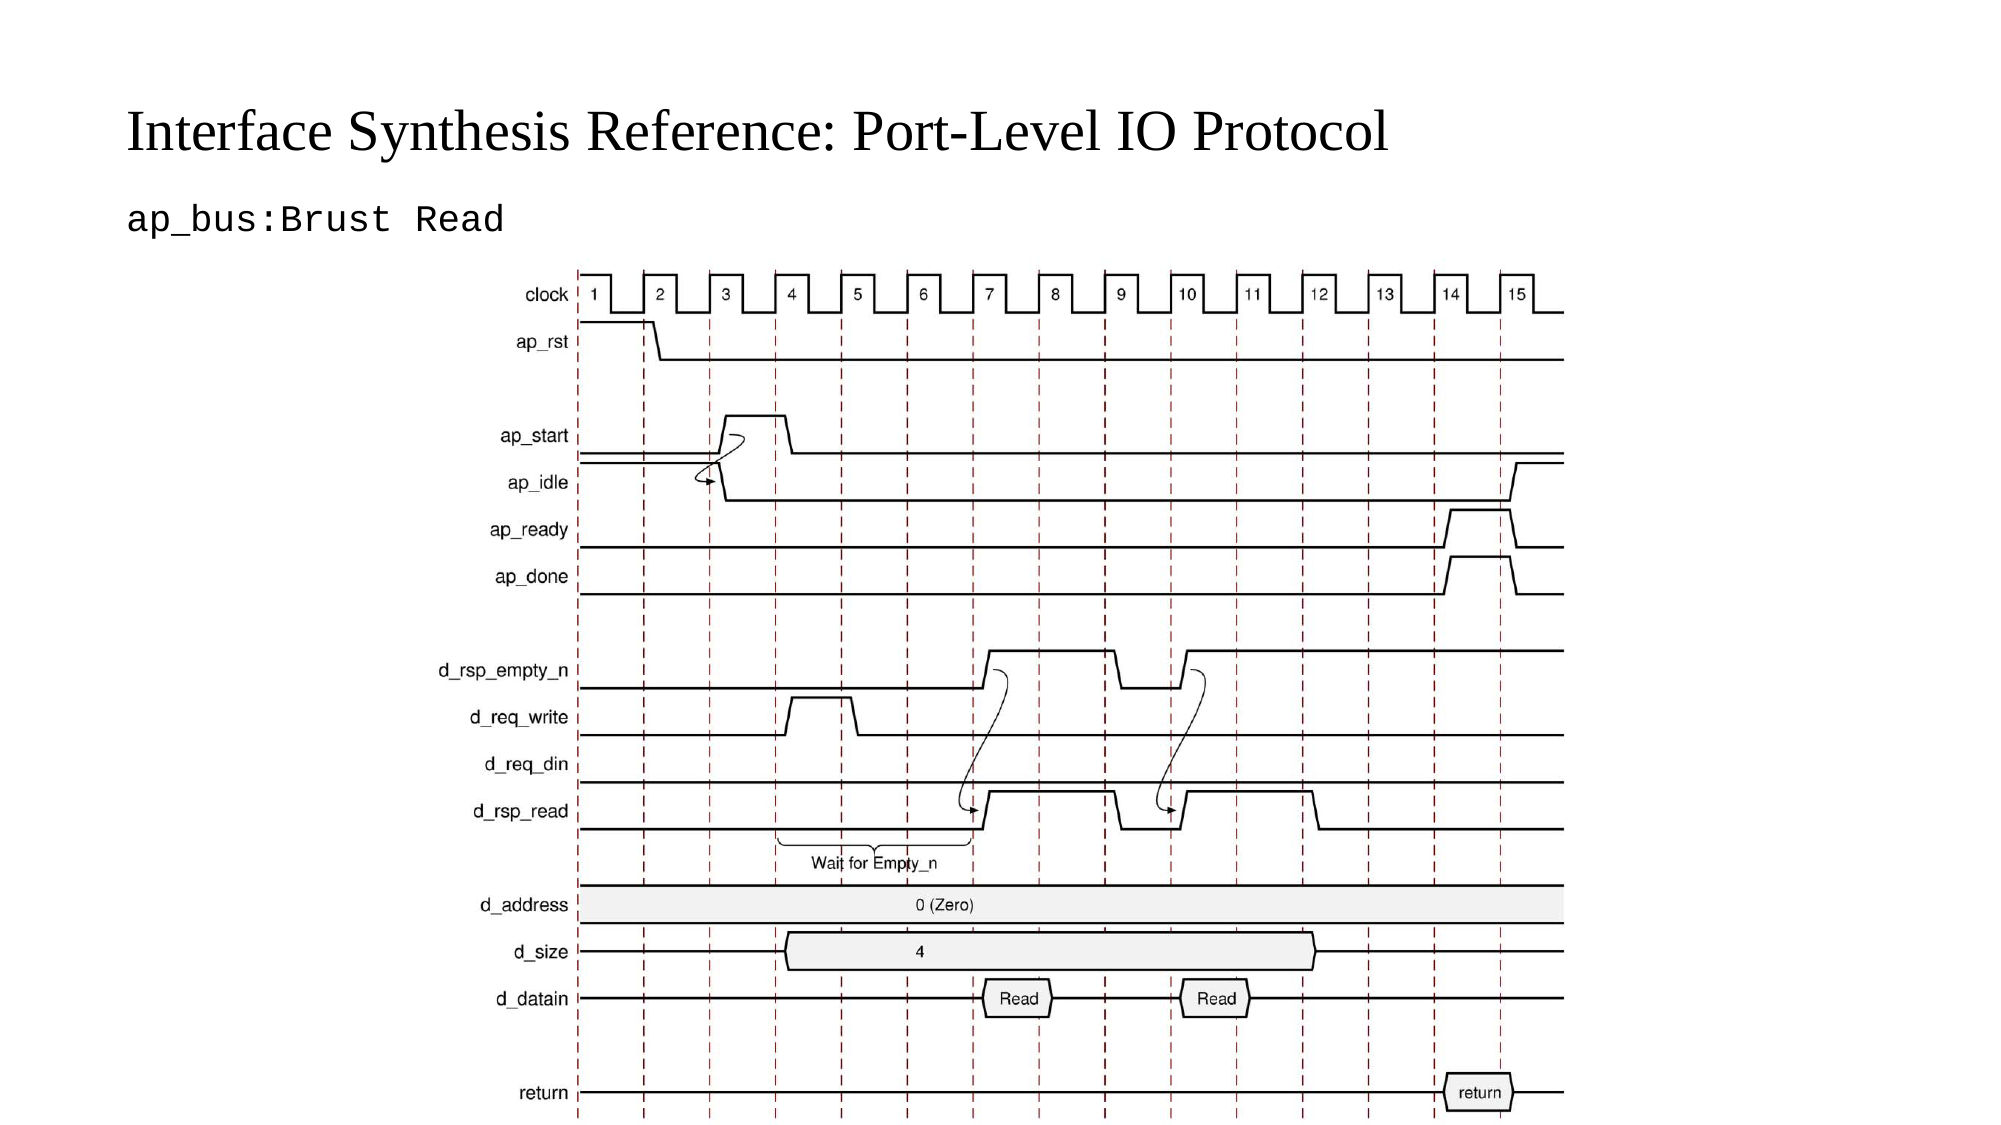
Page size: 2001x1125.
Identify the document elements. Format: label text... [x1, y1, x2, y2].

text_box ap_bus:Brust Read [111, 186, 1360, 247]
picture [434, 246, 1566, 1125]
text_box Interface Synthesis Reference: Port-Level IO Protocol [111, 84, 1682, 170]
